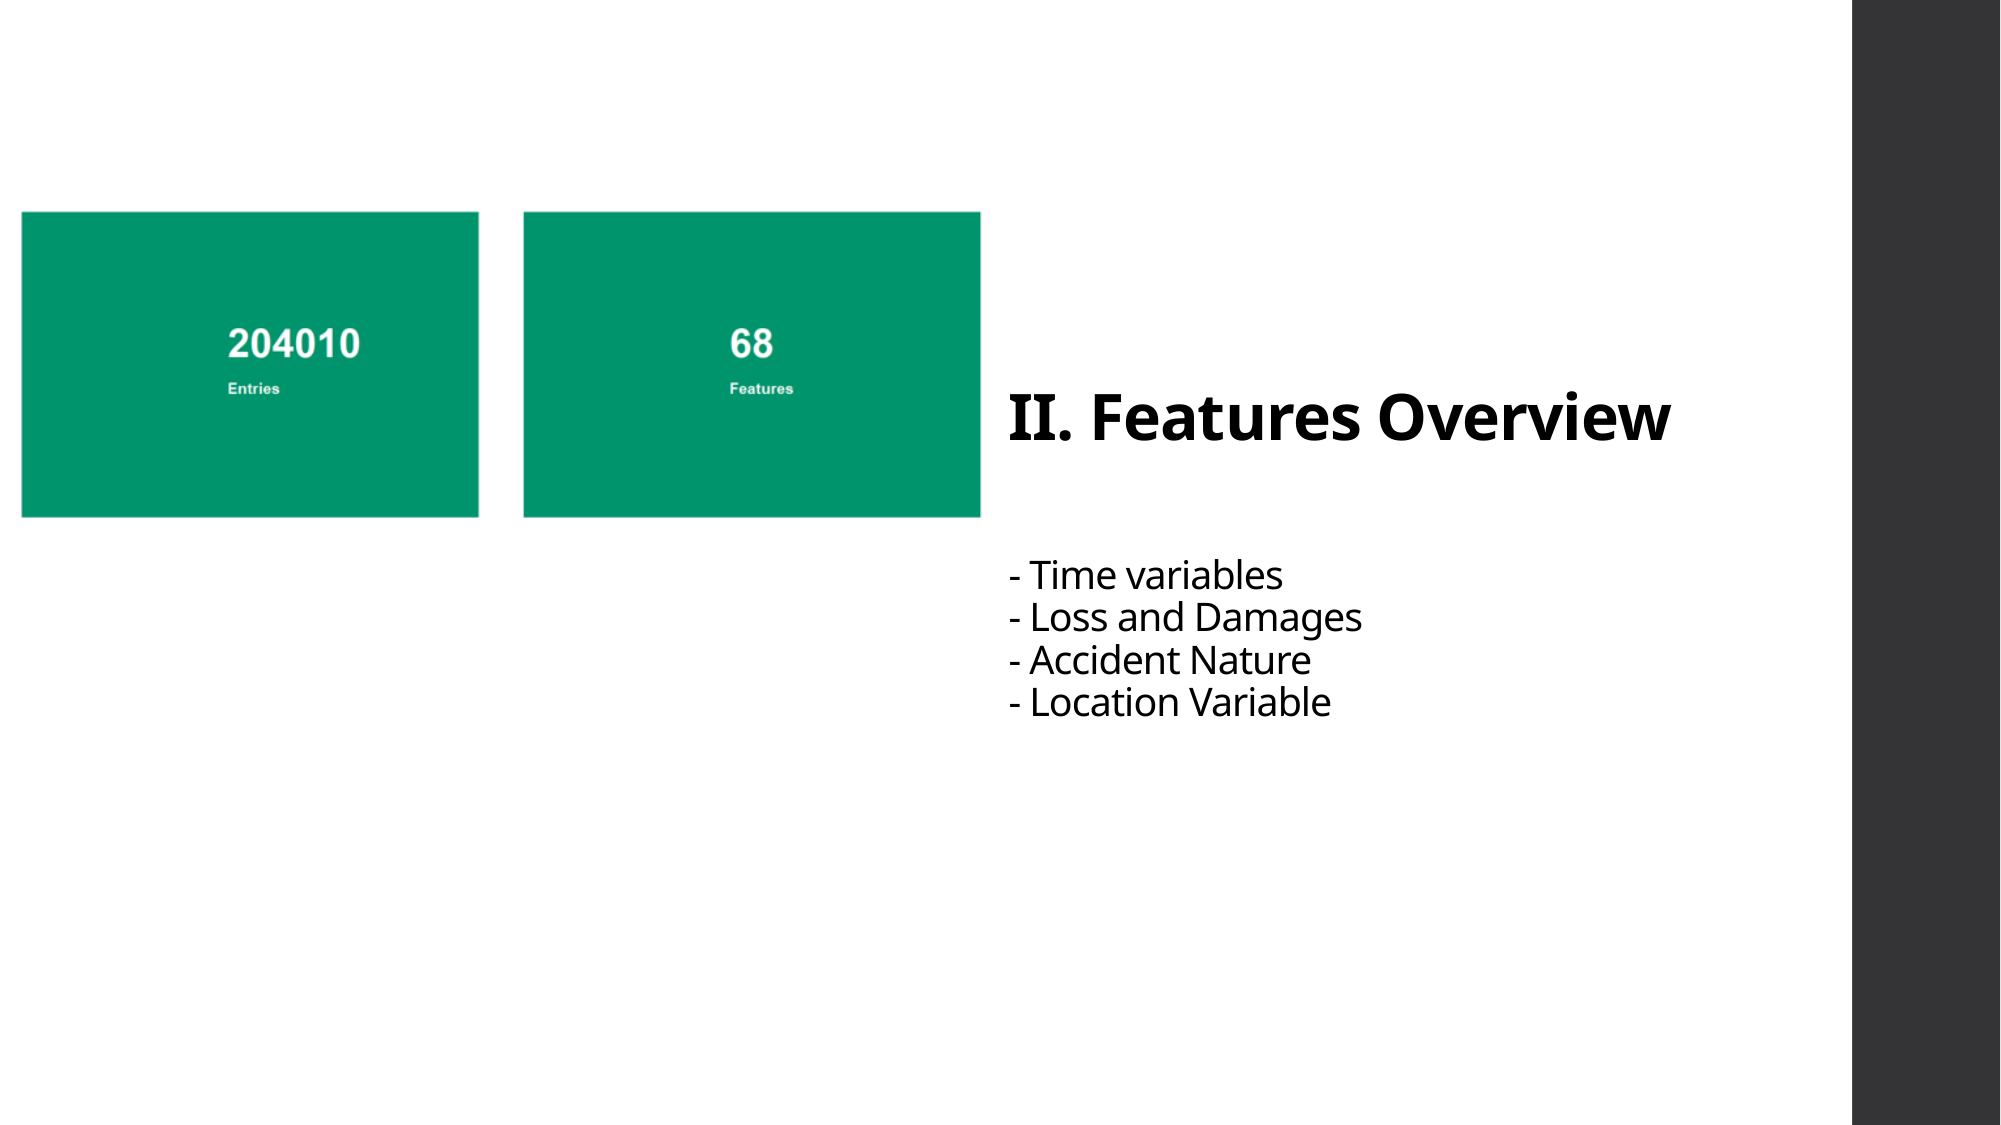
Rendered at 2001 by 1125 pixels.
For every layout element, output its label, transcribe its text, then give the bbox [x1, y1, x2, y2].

picture [2, 202, 1001, 528]
text_box [1851, 0, 2000, 1125]
title II. Features Overview - Time variables - Loss and Damages - Accident Nature - Location Variable [993, 322, 1853, 733]
